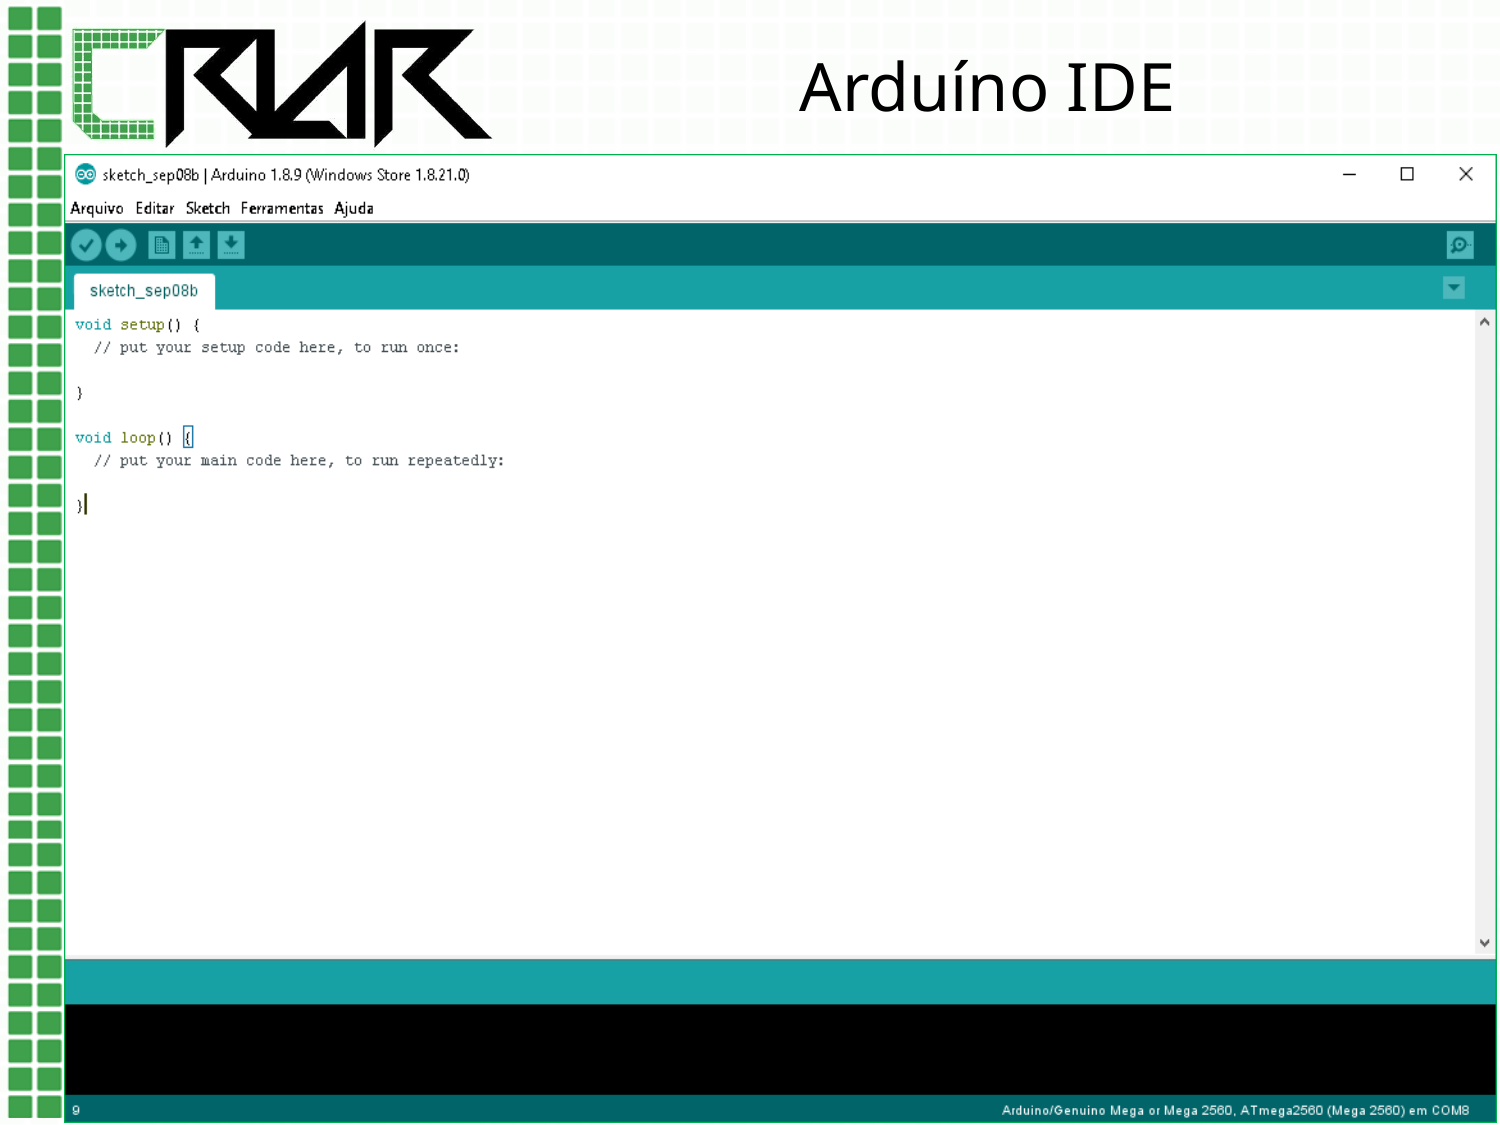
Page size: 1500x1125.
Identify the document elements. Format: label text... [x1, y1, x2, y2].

picture [6, 4, 1498, 1123]
picture [68, 18, 496, 151]
text_box Arduíno IDE [501, 31, 1497, 138]
